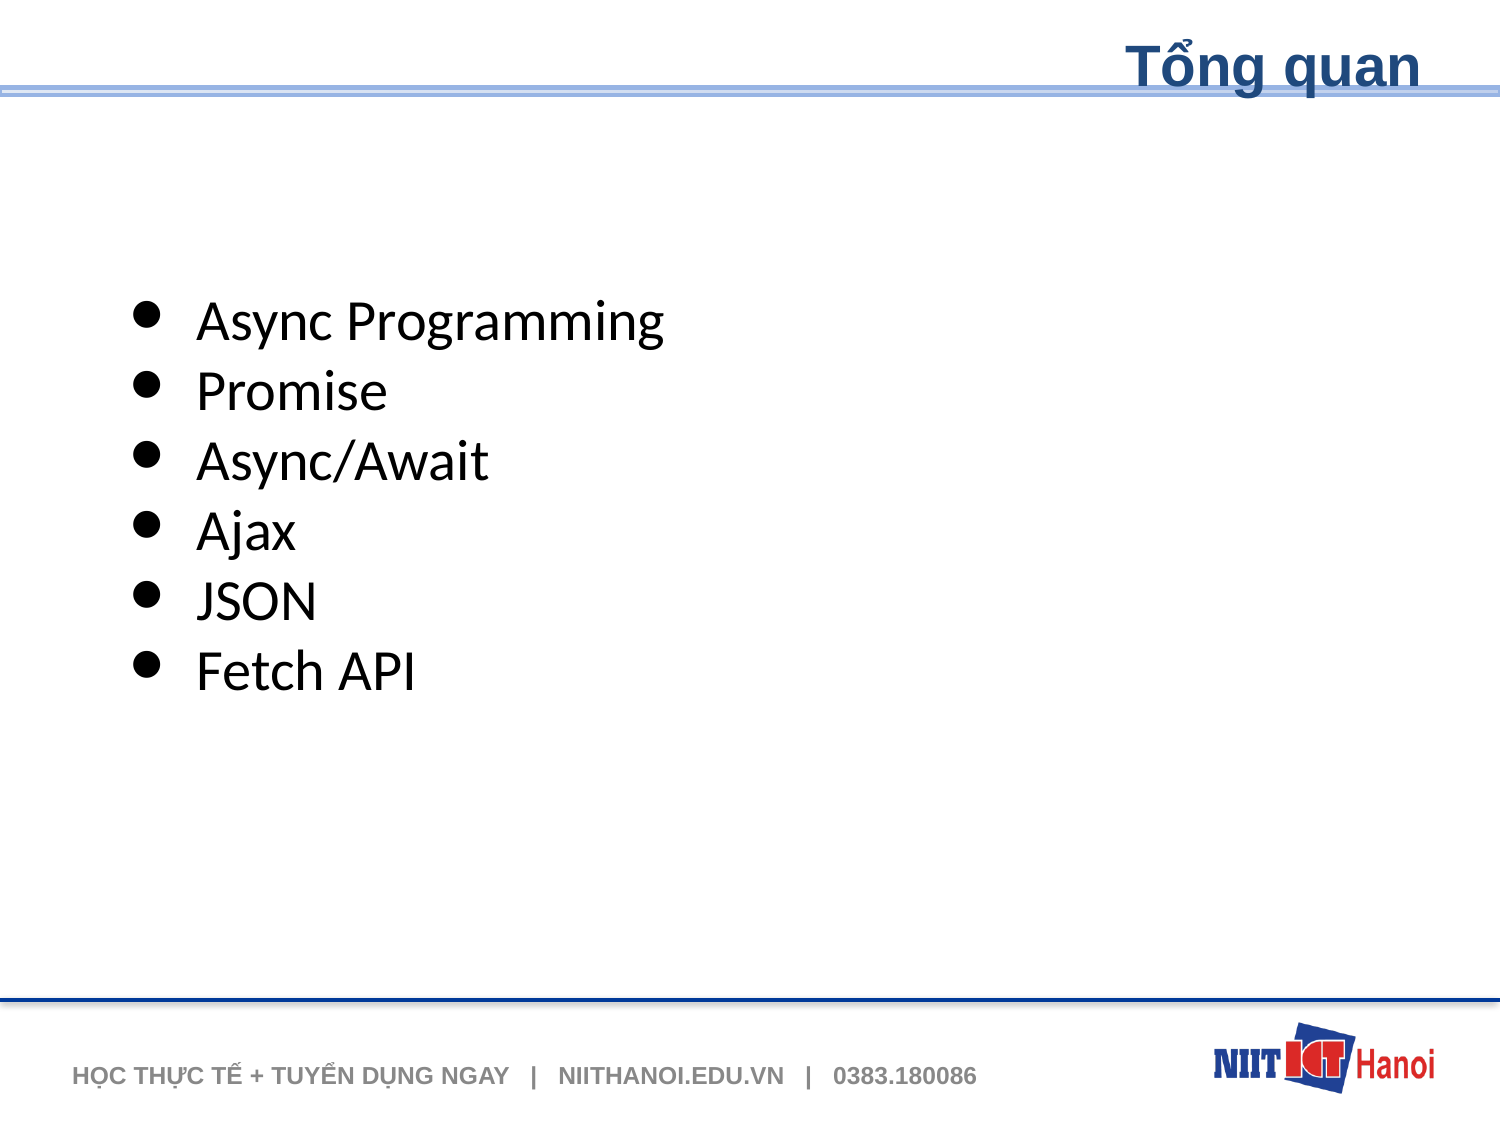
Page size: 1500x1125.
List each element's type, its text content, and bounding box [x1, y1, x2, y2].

picture [1209, 1017, 1438, 1099]
text_box Async Programming Promise Async/Await Ajax JSON Fetch API [106, 274, 1400, 710]
text_box [0, 87, 754, 95]
text_box [1438, 87, 1500, 95]
subtitle HỌC THỰC TẾ + TUYỂN DỤNG NGAY | NIITHANOI.EDU.VN | 0383.180086 [50, 1025, 1013, 1105]
text_box Tổng quan [754, 20, 1438, 106]
